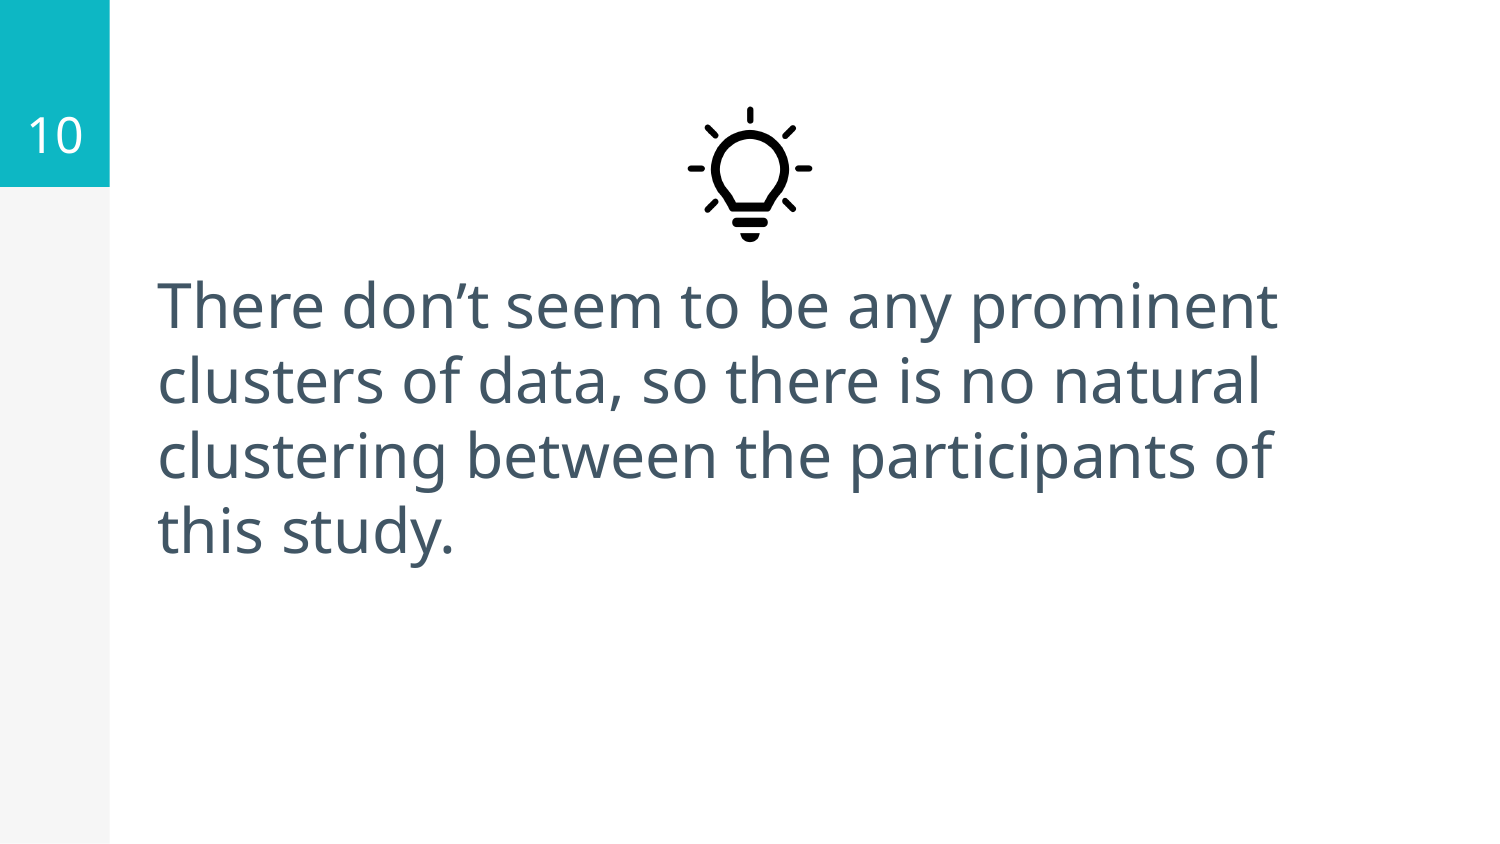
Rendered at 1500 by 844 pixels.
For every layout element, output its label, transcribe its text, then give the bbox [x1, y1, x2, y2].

slide_number 10 [0, 0, 110, 187]
picture [674, 100, 826, 251]
subtitle There don’t seem to be any prominent clusters of data, so there is no natural clustering between the participants of this study. [142, 250, 1359, 722]
